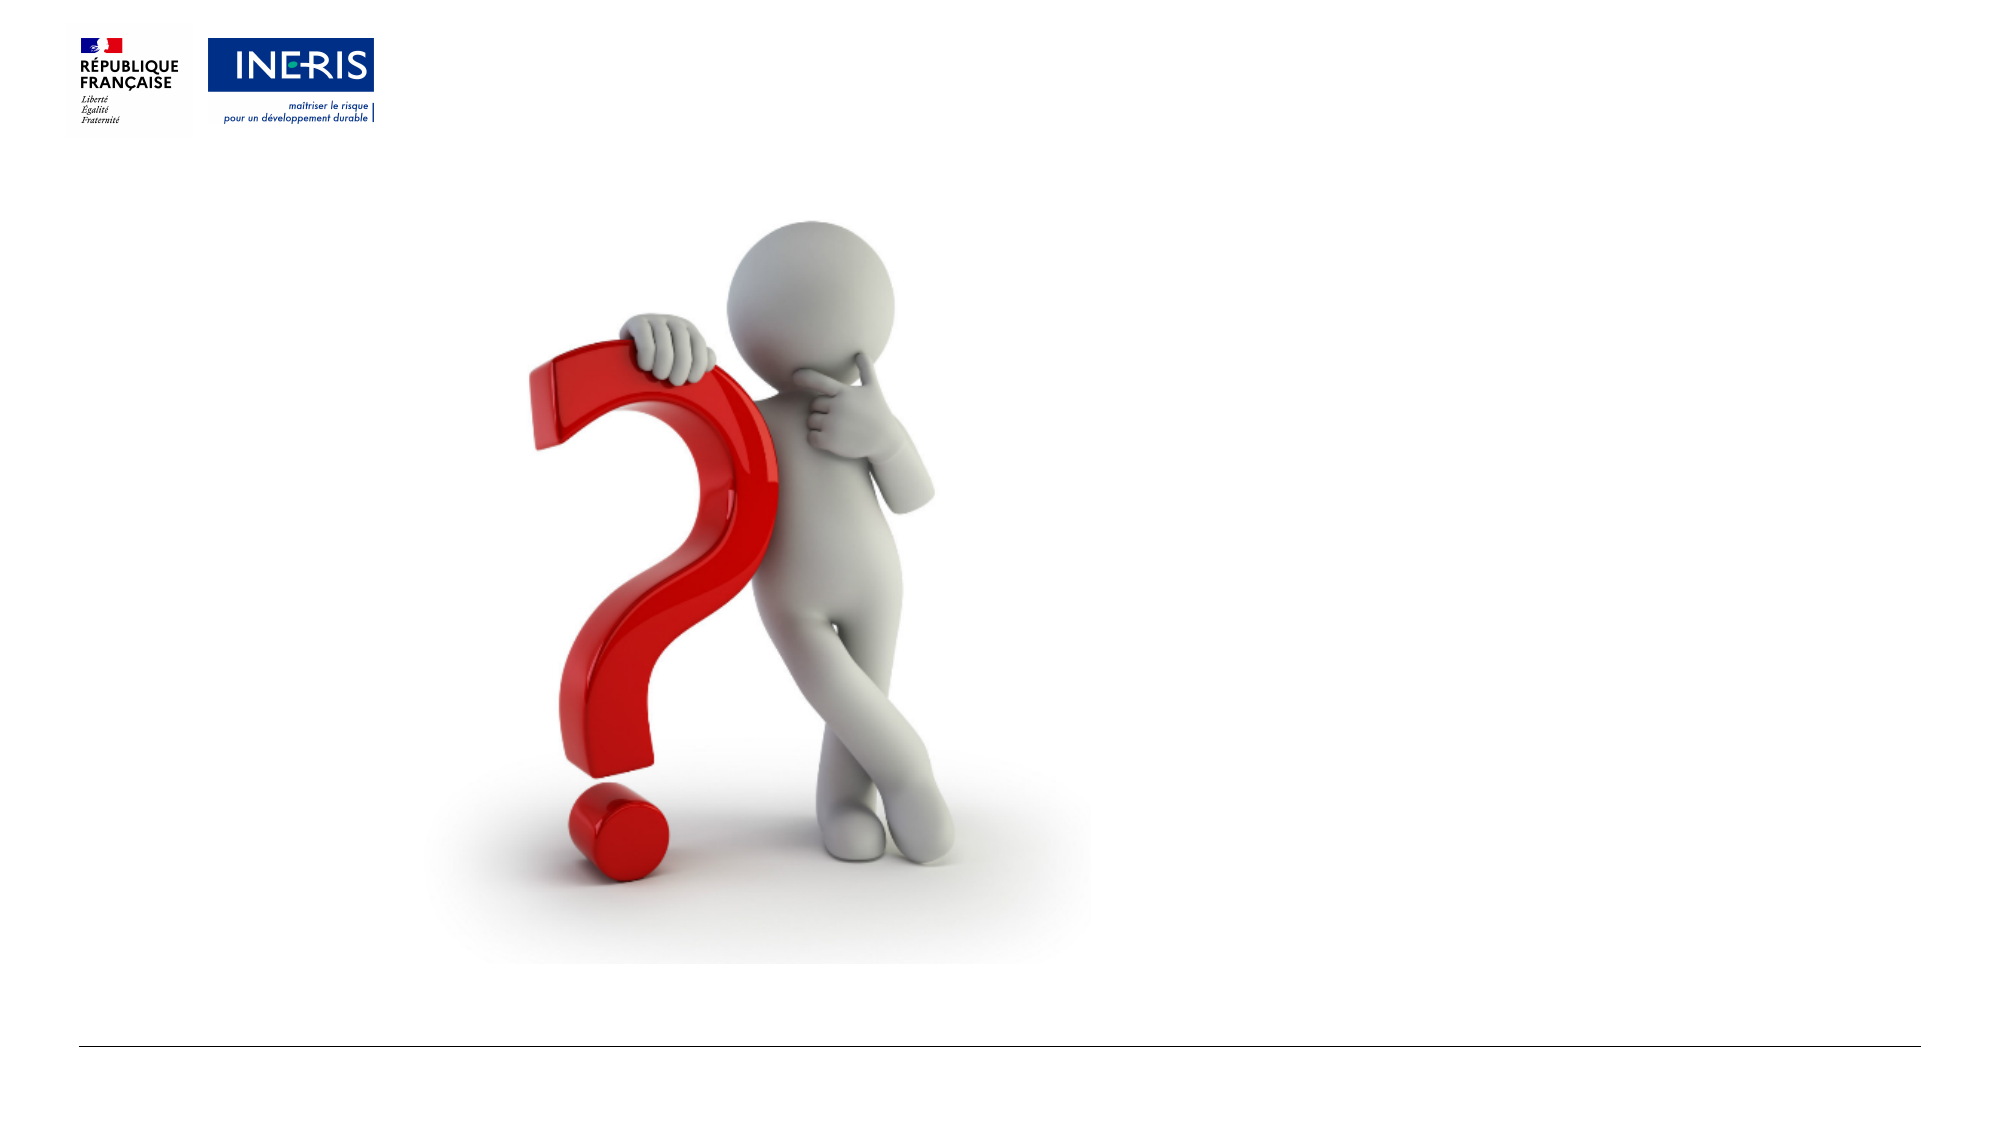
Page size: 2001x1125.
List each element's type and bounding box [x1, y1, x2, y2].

picture [208, 38, 374, 124]
picture [424, 178, 1091, 964]
picture [66, 23, 193, 138]
